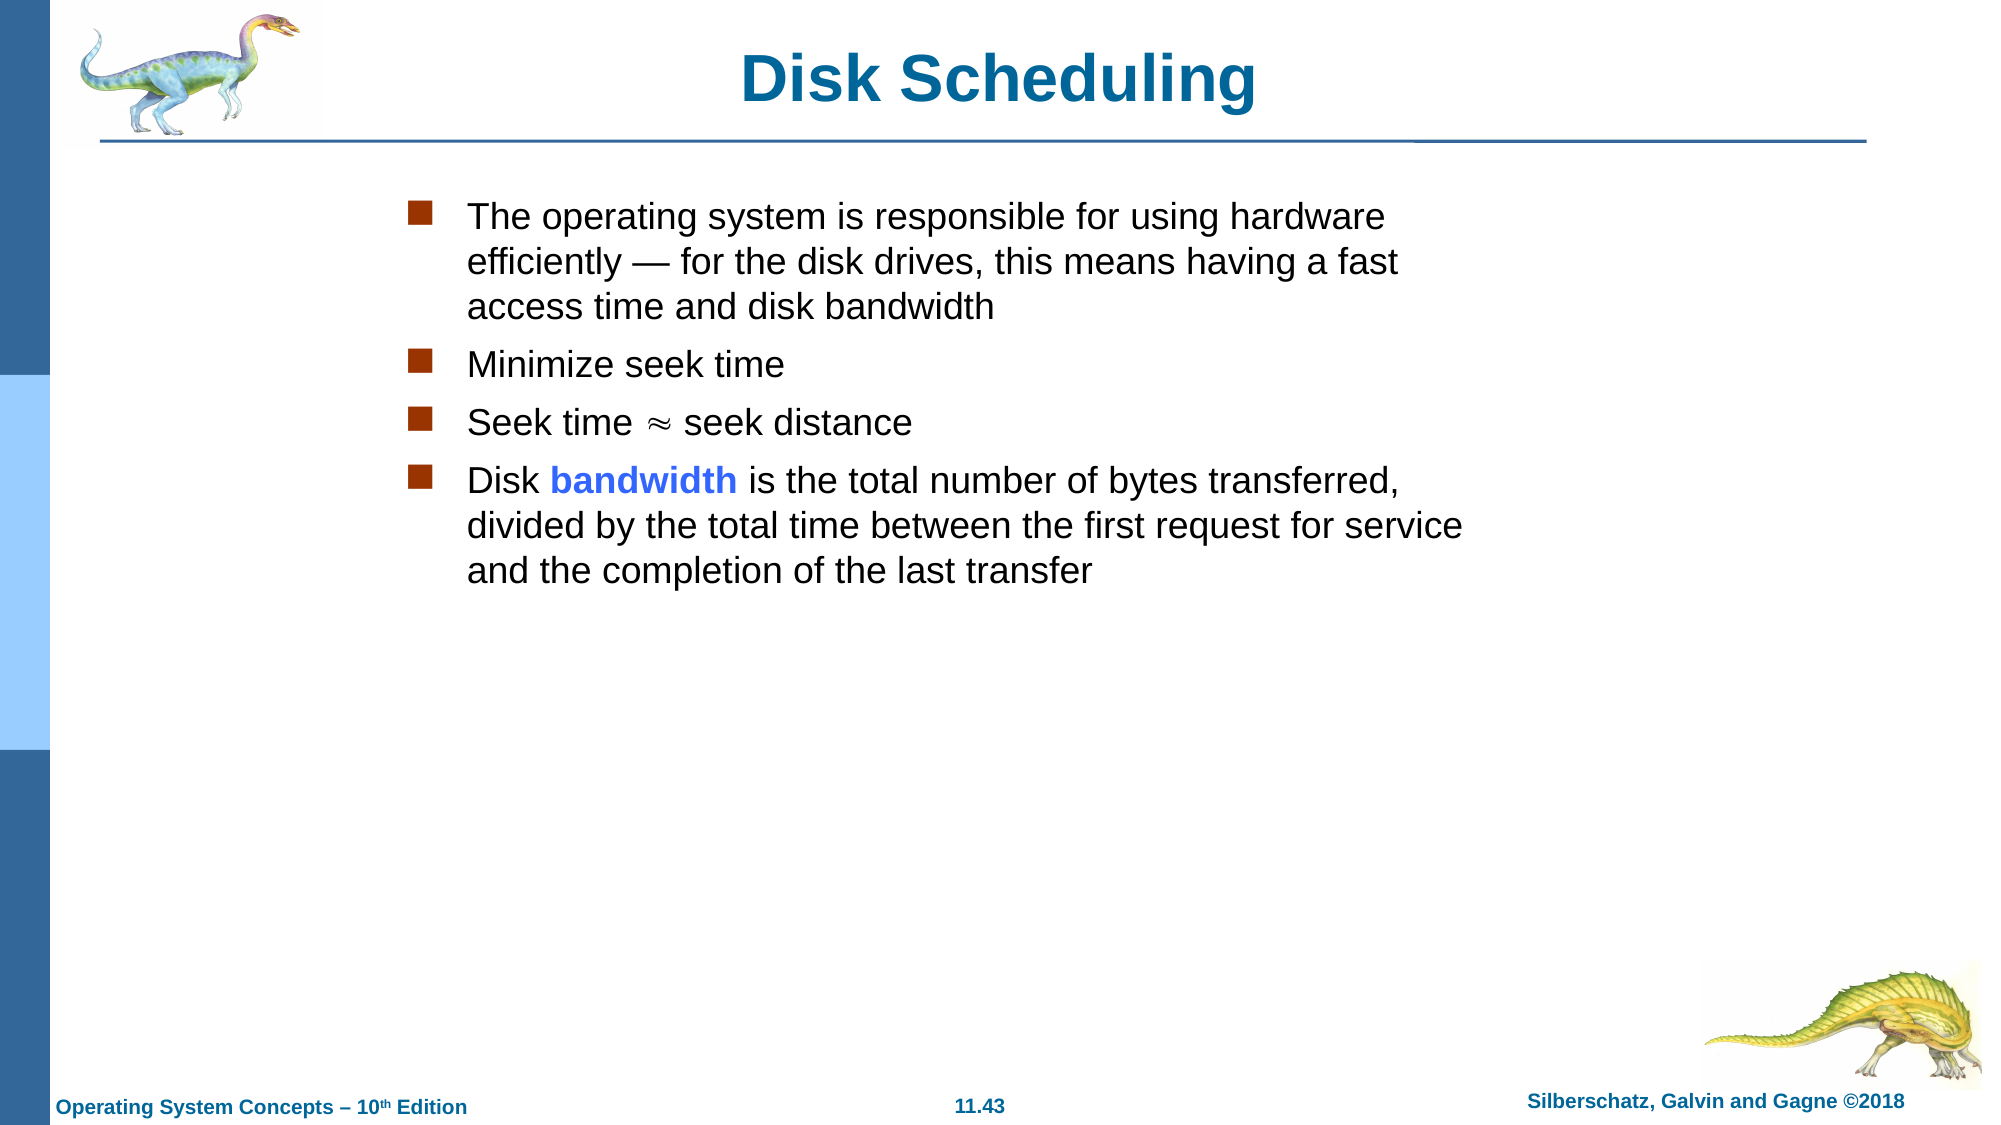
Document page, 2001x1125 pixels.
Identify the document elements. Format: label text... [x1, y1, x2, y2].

picture [62, 0, 324, 149]
picture [1700, 959, 1982, 1090]
title Disk Scheduling [324, 27, 1675, 123]
list The operating system is responsible for using hardware efficiently — for the disk drives, this means having a fast access time and disk bandwidth Minimize seek time Seek time  seek distance Disk bandwidth is the total number of bytes transferred, divided by the total time between the first request for service and the completion of the last transfer [395, 184, 1536, 1029]
